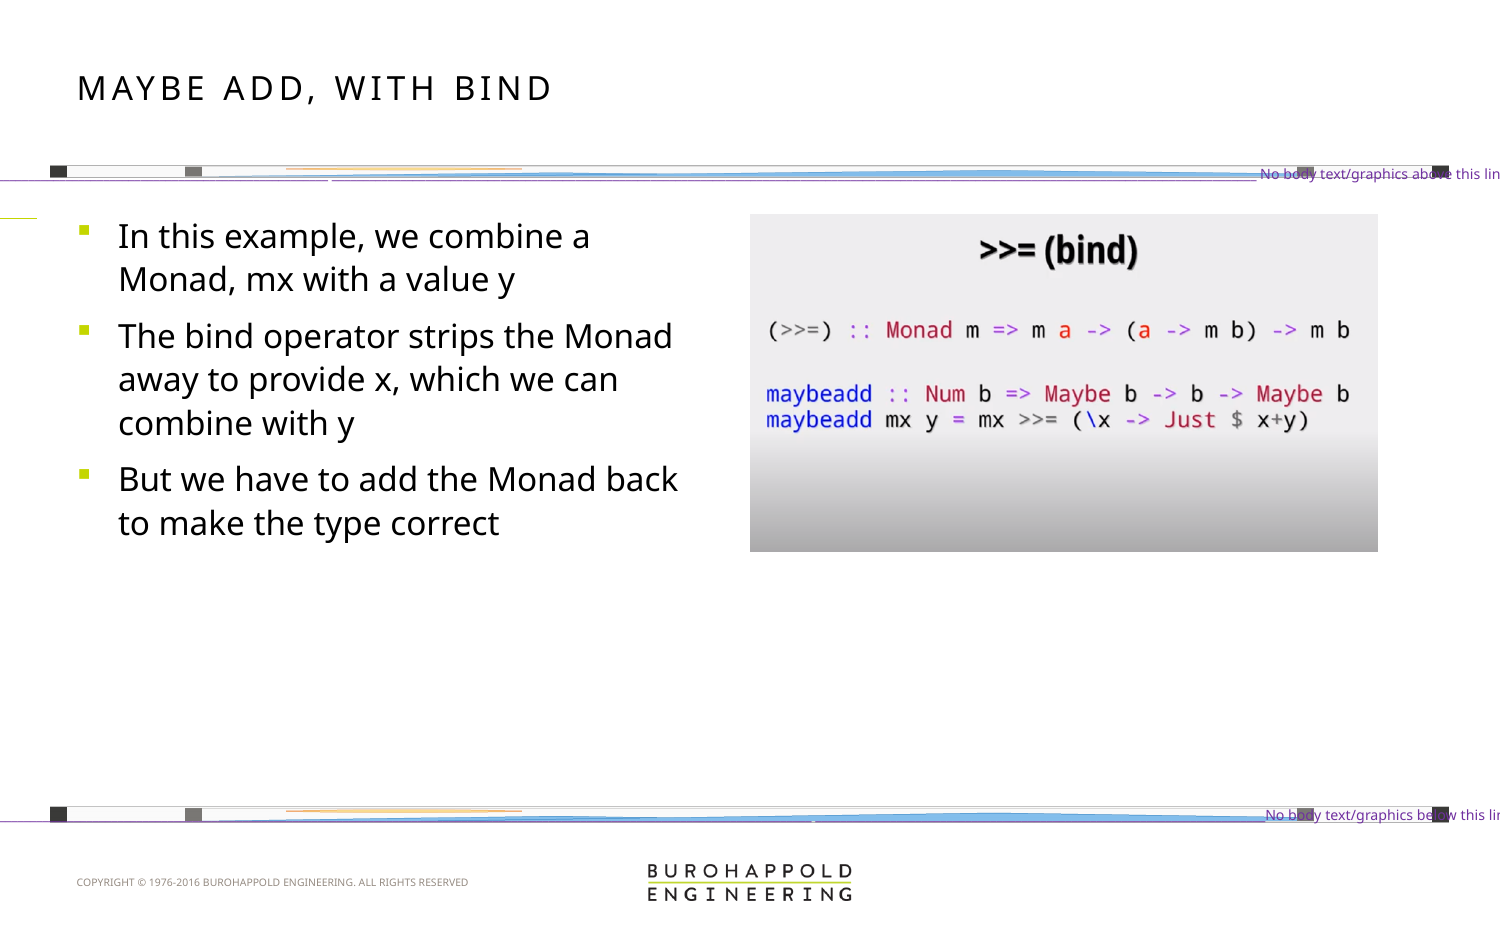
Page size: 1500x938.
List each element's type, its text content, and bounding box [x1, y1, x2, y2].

picture [631, 848, 868, 917]
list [749, 214, 1378, 552]
picture [0, 164, 1500, 178]
list In this example, we combine a Monad, mx with a value y The bind operator strips the Monad away to provide x, which we can combine with y But we have to add the Monad back to make the type correct [76, 210, 703, 805]
picture [0, 806, 1500, 823]
title Maybe ADD, With Bind [76, 67, 975, 108]
